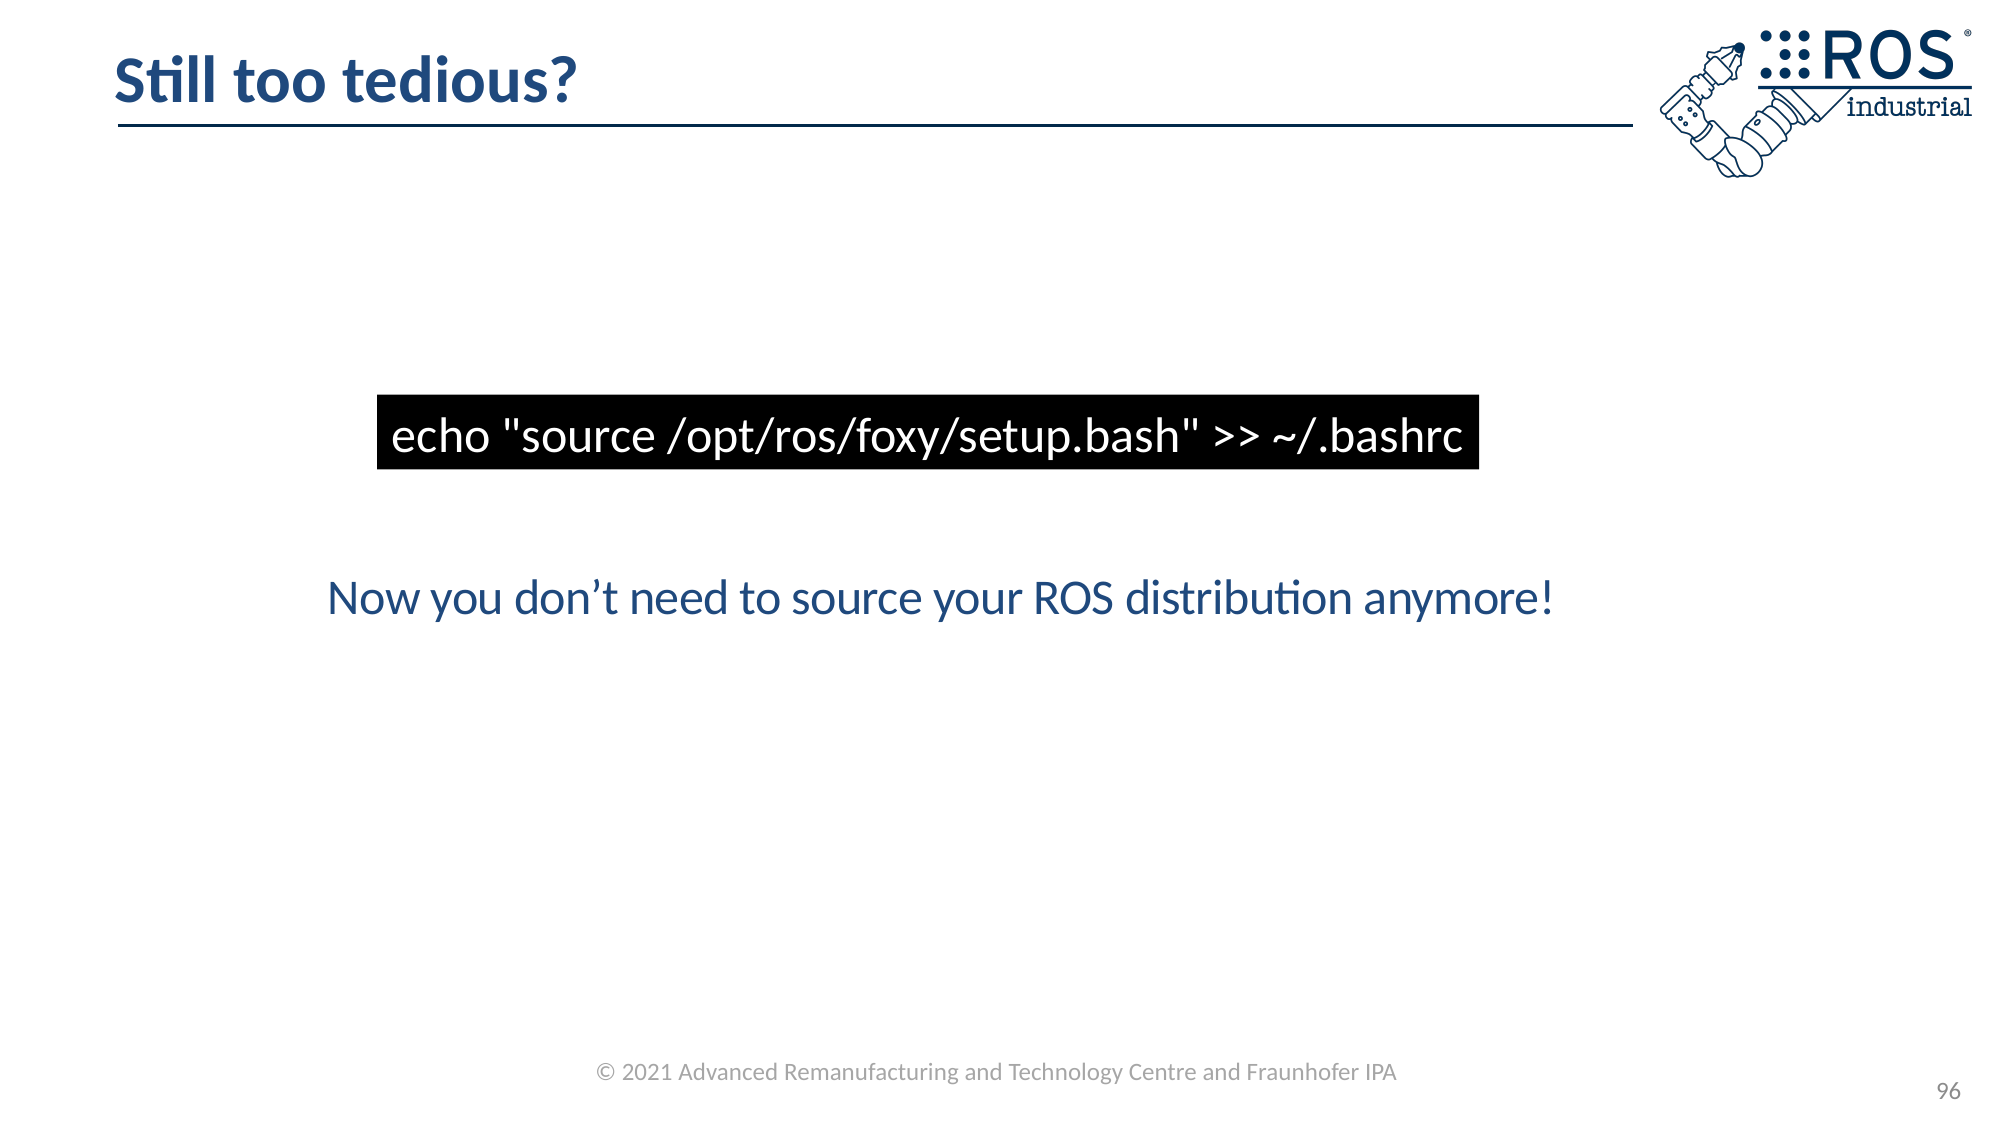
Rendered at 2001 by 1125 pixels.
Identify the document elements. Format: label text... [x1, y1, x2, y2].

text_box Now you don’t need to source your ROS distribution anymore! [327, 562, 1876, 625]
picture [1657, 0, 1977, 213]
title Still too tedious? [99, 25, 1634, 126]
slide_number 96 [1879, 1070, 1977, 1108]
text_box echo "source /opt/ros/foxy/setup.bash" >> ~/.bashrc [377, 394, 1480, 470]
